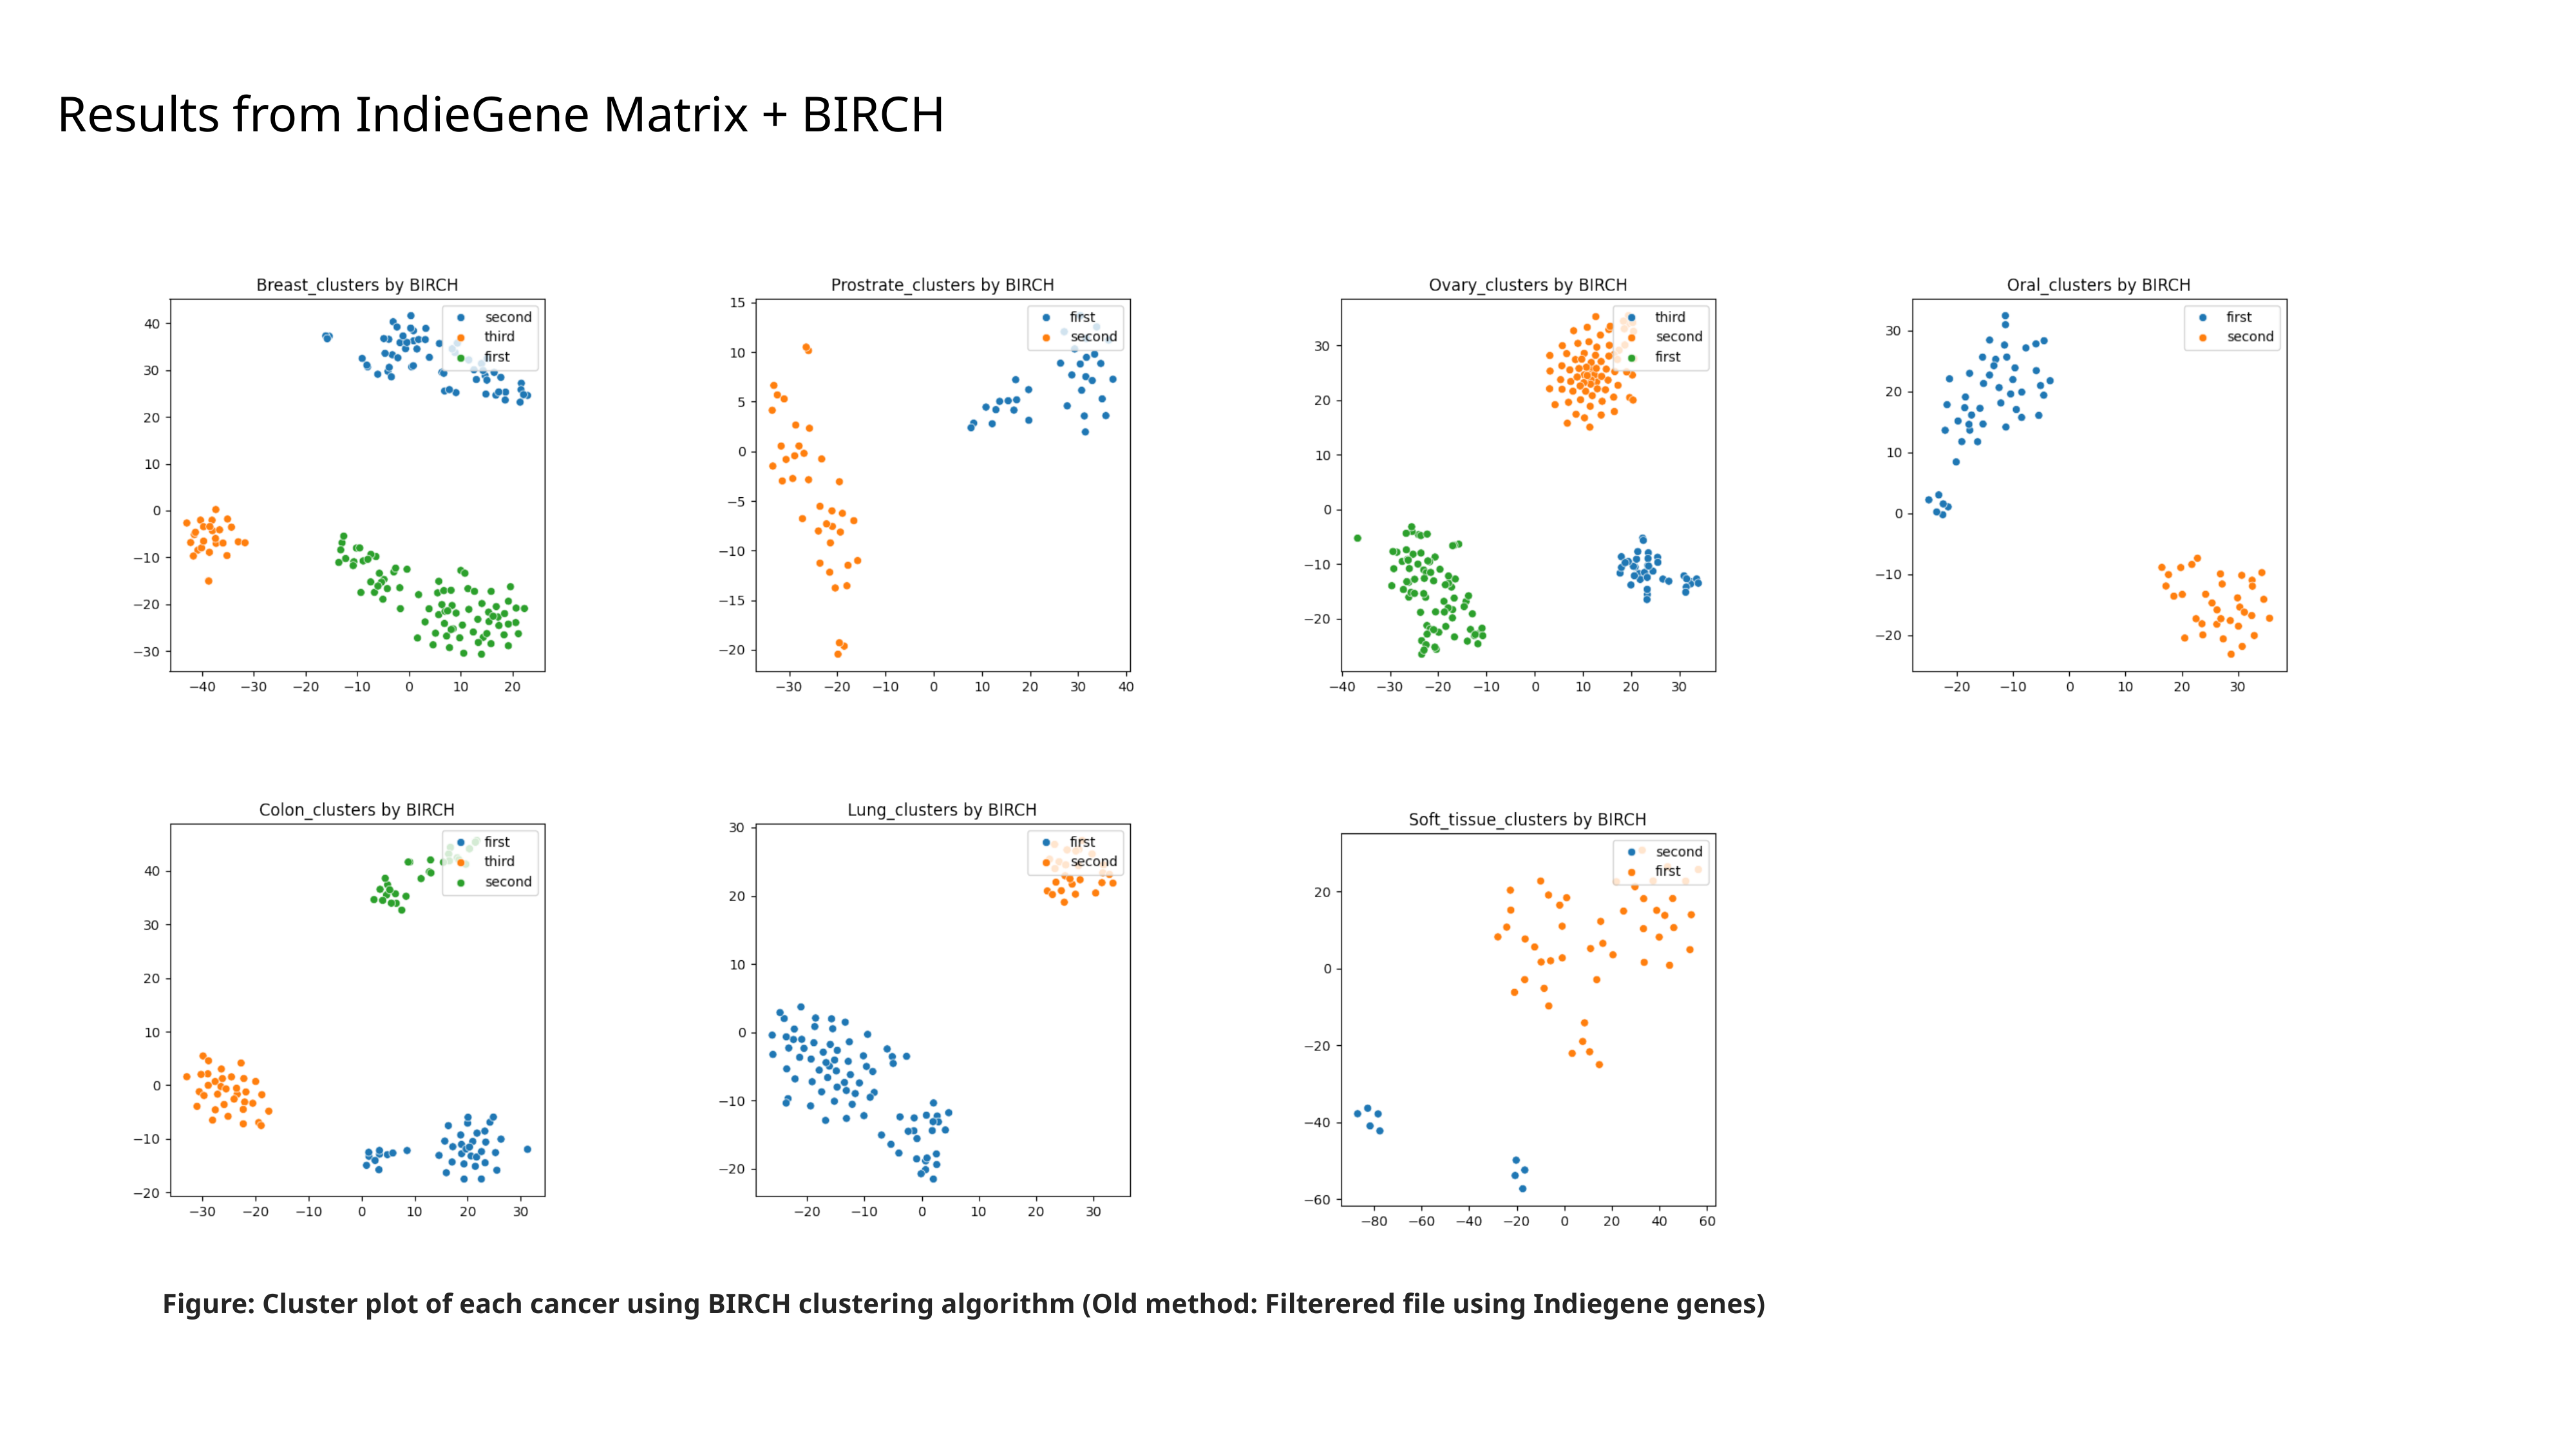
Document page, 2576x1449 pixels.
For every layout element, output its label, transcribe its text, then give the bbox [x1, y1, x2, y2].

picture [694, 241, 1179, 725]
picture [1280, 241, 1764, 725]
picture [109, 241, 593, 725]
picture [1280, 775, 1764, 1259]
picture [1852, 241, 2335, 725]
picture [109, 765, 593, 1249]
picture [694, 765, 1179, 1249]
text_box Results from IndieGene Matrix + BIRCH [57, 83, 1000, 142]
table_header Figure: Cluster plot of each cancer using BIRCH clustering algorithm (Old method: Filterered file using Indiegene genes) [153, 1280, 1968, 1341]
